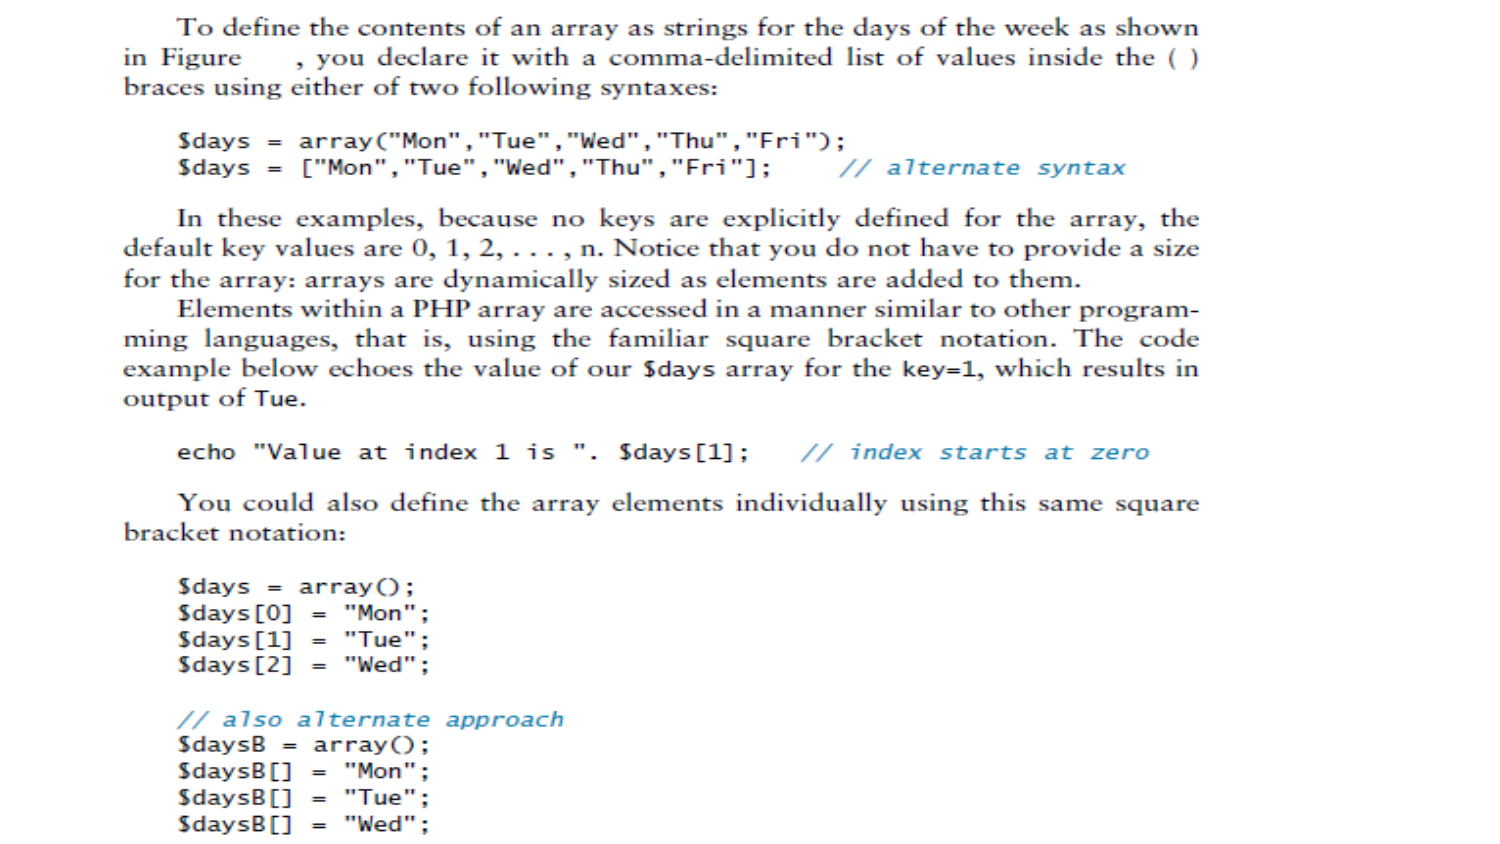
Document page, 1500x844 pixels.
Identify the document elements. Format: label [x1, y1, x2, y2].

picture [87, 2, 1251, 841]
